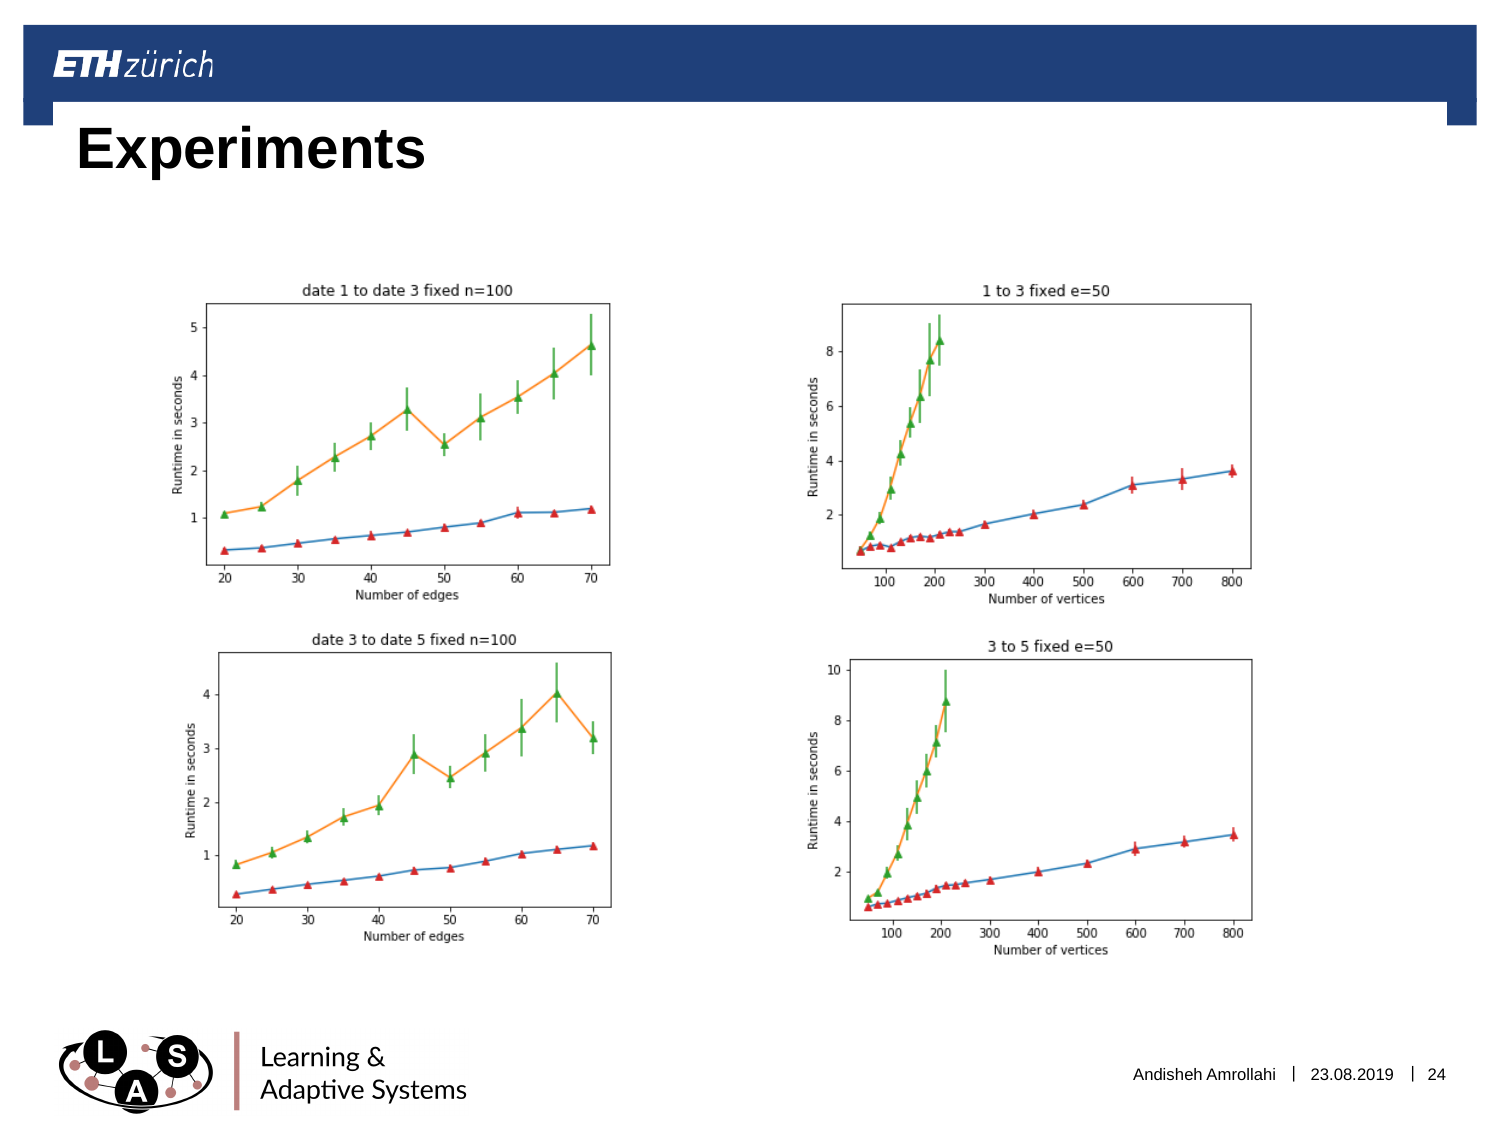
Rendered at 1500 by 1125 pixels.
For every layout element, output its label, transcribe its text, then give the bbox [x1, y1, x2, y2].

footer Andisheh Amrollahi [750, 1034, 1277, 1112]
picture [54, 1028, 469, 1116]
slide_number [1302, 1034, 1403, 1112]
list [140, 260, 661, 608]
slide_number 24 [1415, 1034, 1459, 1112]
picture [776, 260, 1303, 612]
picture [784, 617, 1303, 963]
picture [155, 611, 661, 949]
title Experiments [53, 101, 1447, 262]
